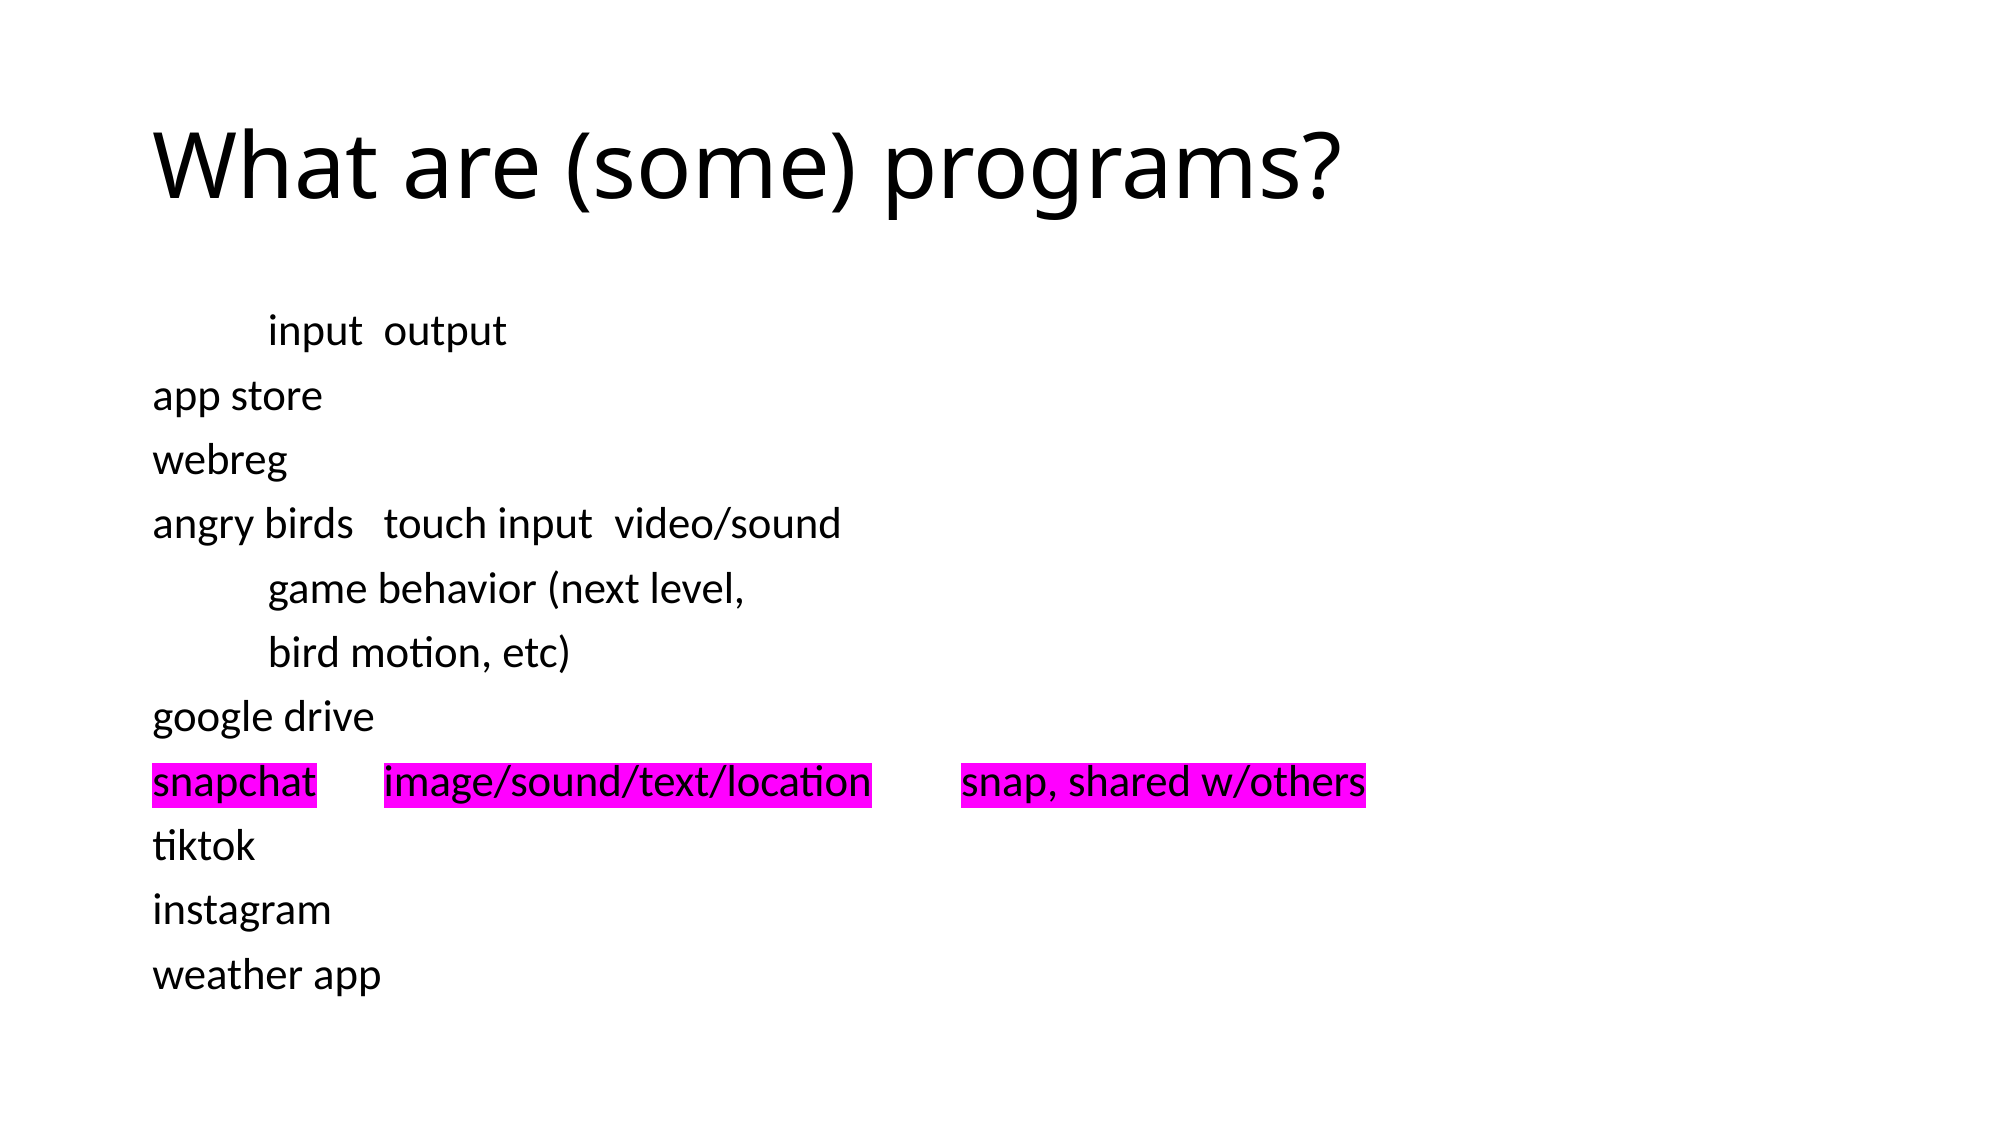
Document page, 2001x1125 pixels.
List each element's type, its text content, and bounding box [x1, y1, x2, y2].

list input output app store webreg angry birds touch input video/sound game behavior (next level, bird motion, etc) google drive snapchat image/sound/text/location snap, shared w/others tiktok instagram weather app [137, 299, 1863, 1014]
title What are (some) programs? [137, 59, 1863, 278]
